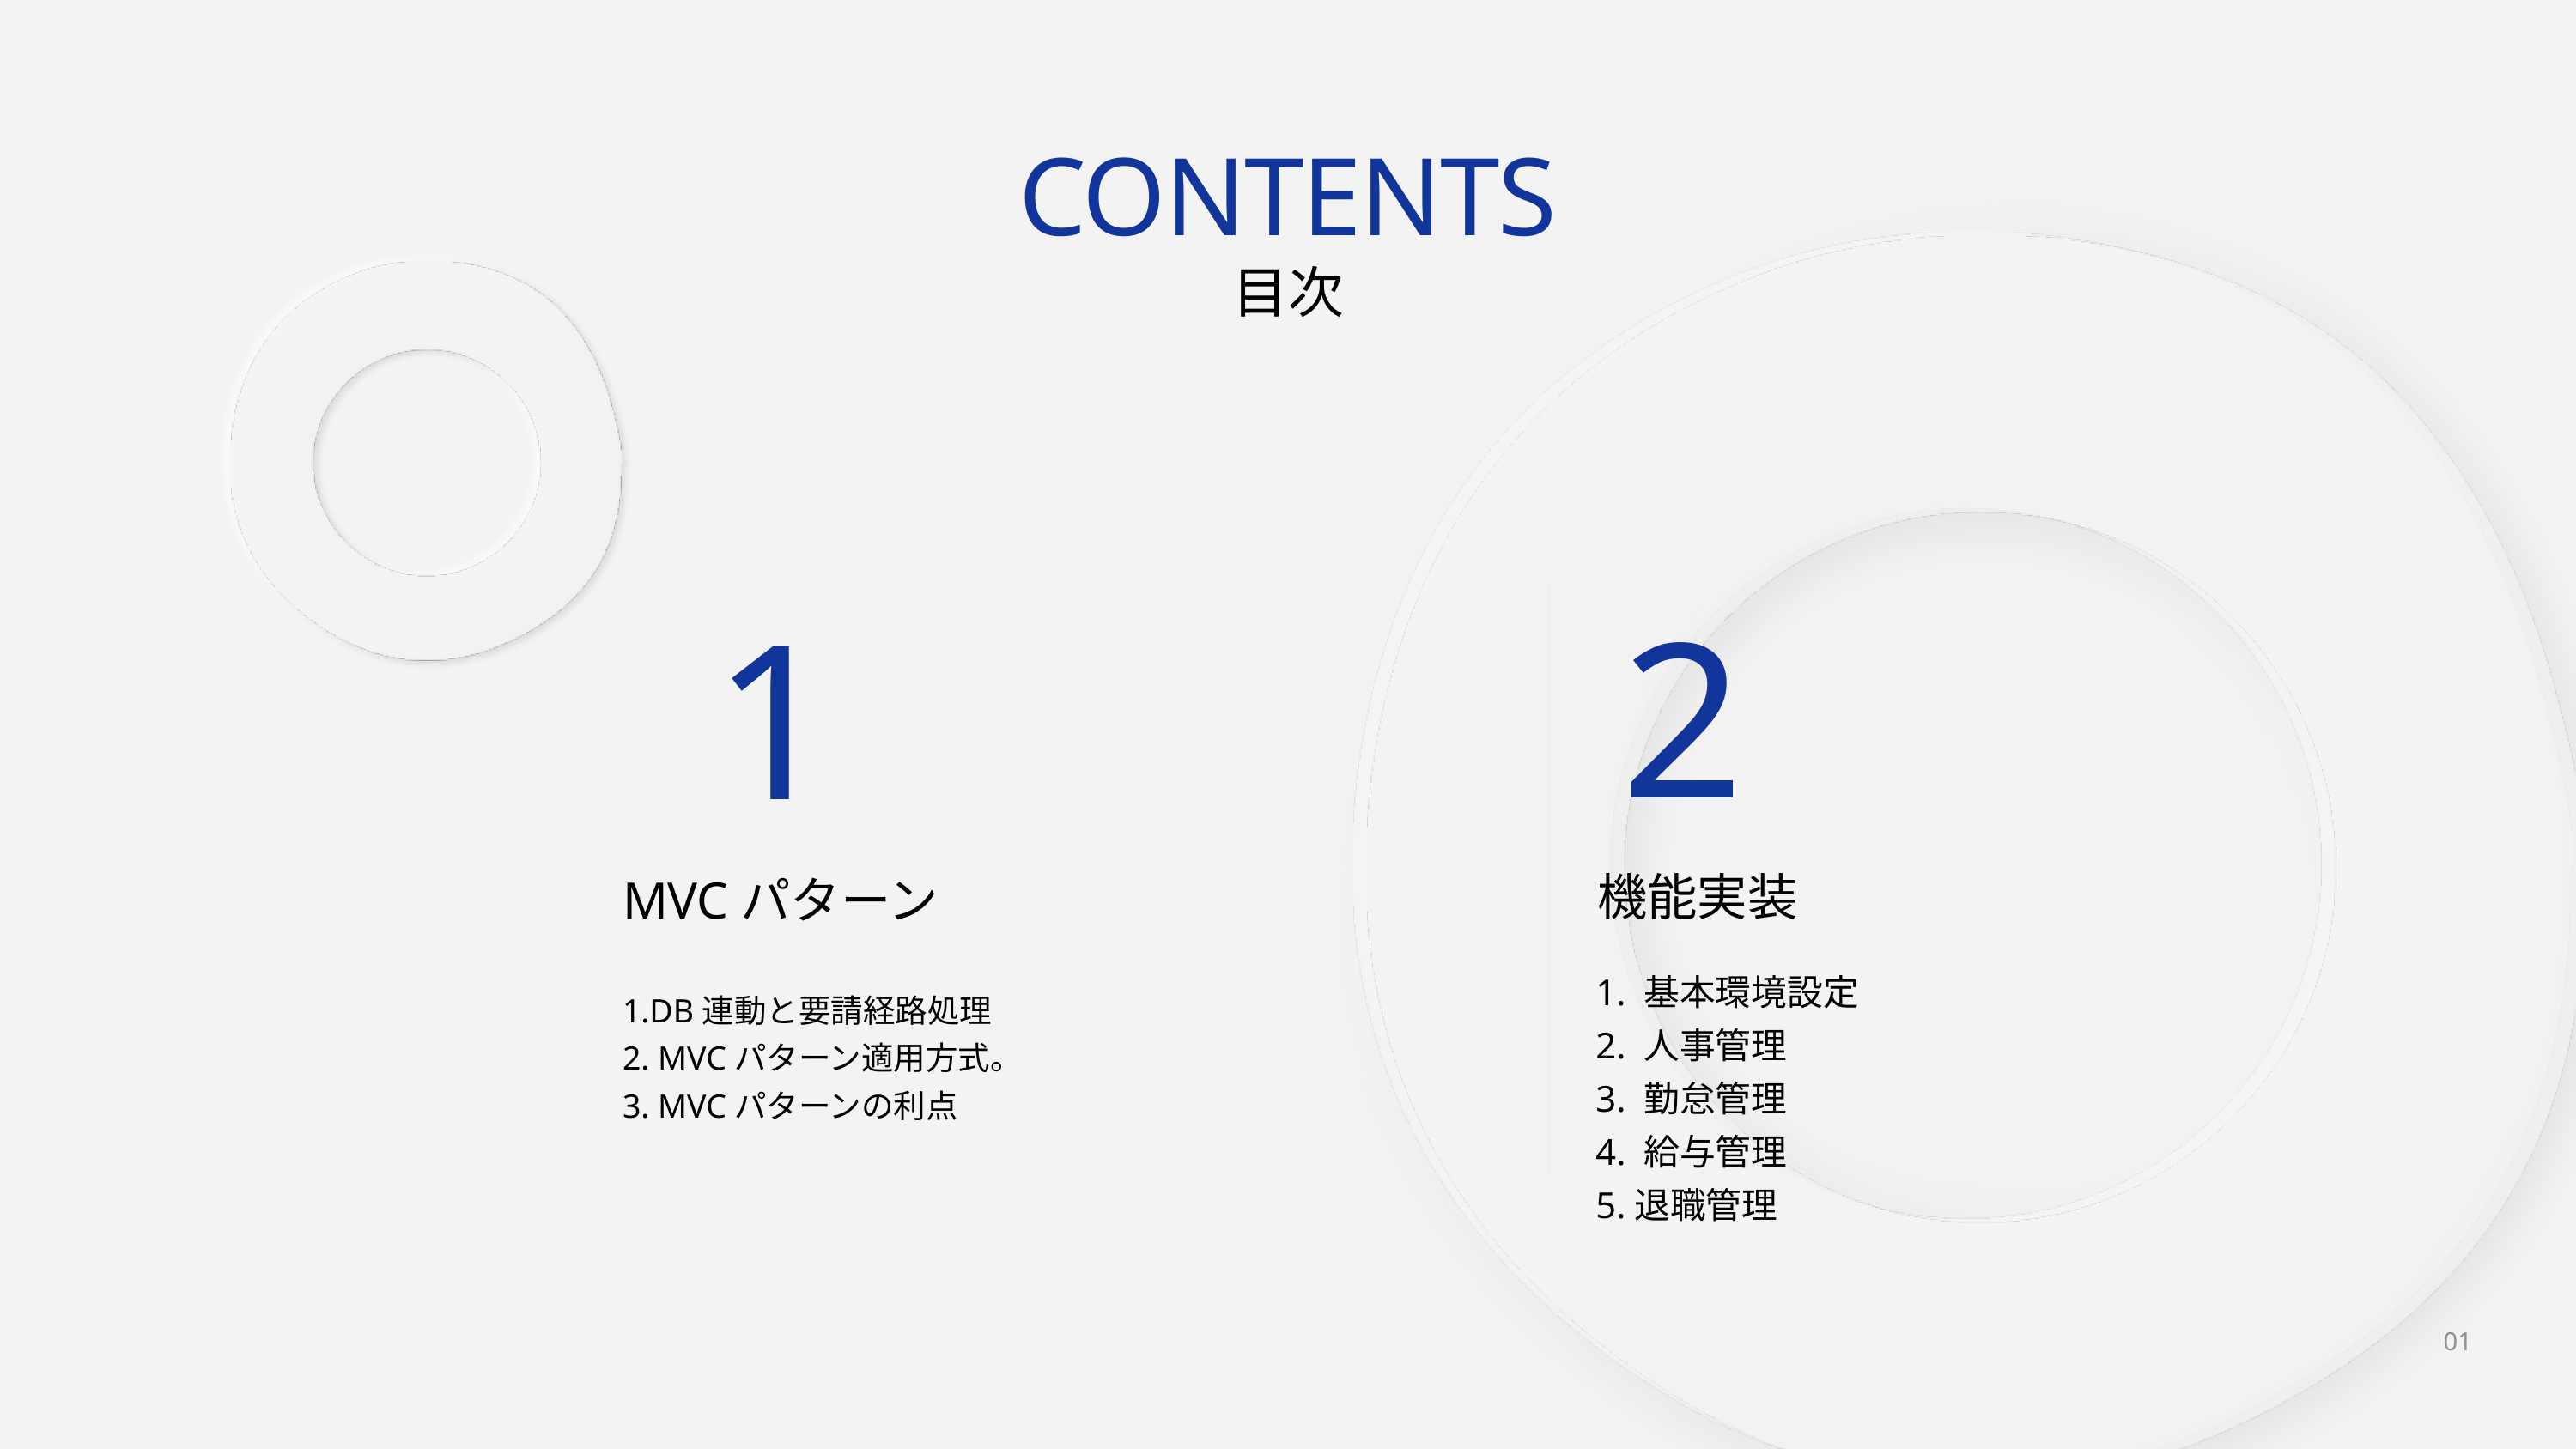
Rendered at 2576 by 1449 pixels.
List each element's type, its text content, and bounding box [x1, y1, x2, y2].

text_box 1 [600, 542, 949, 843]
text_box CONTENTS [552, 129, 2024, 279]
picture [1254, 232, 2576, 1449]
picture [230, 260, 623, 662]
text_box 目次 [627, 279, 1346, 333]
text_box 1.DB連動と要請経路処理 2. MVCパターン適用方式。 3. MVCパターンの利点 [622, 981, 1043, 1172]
text_box MVCパターン [623, 856, 963, 927]
